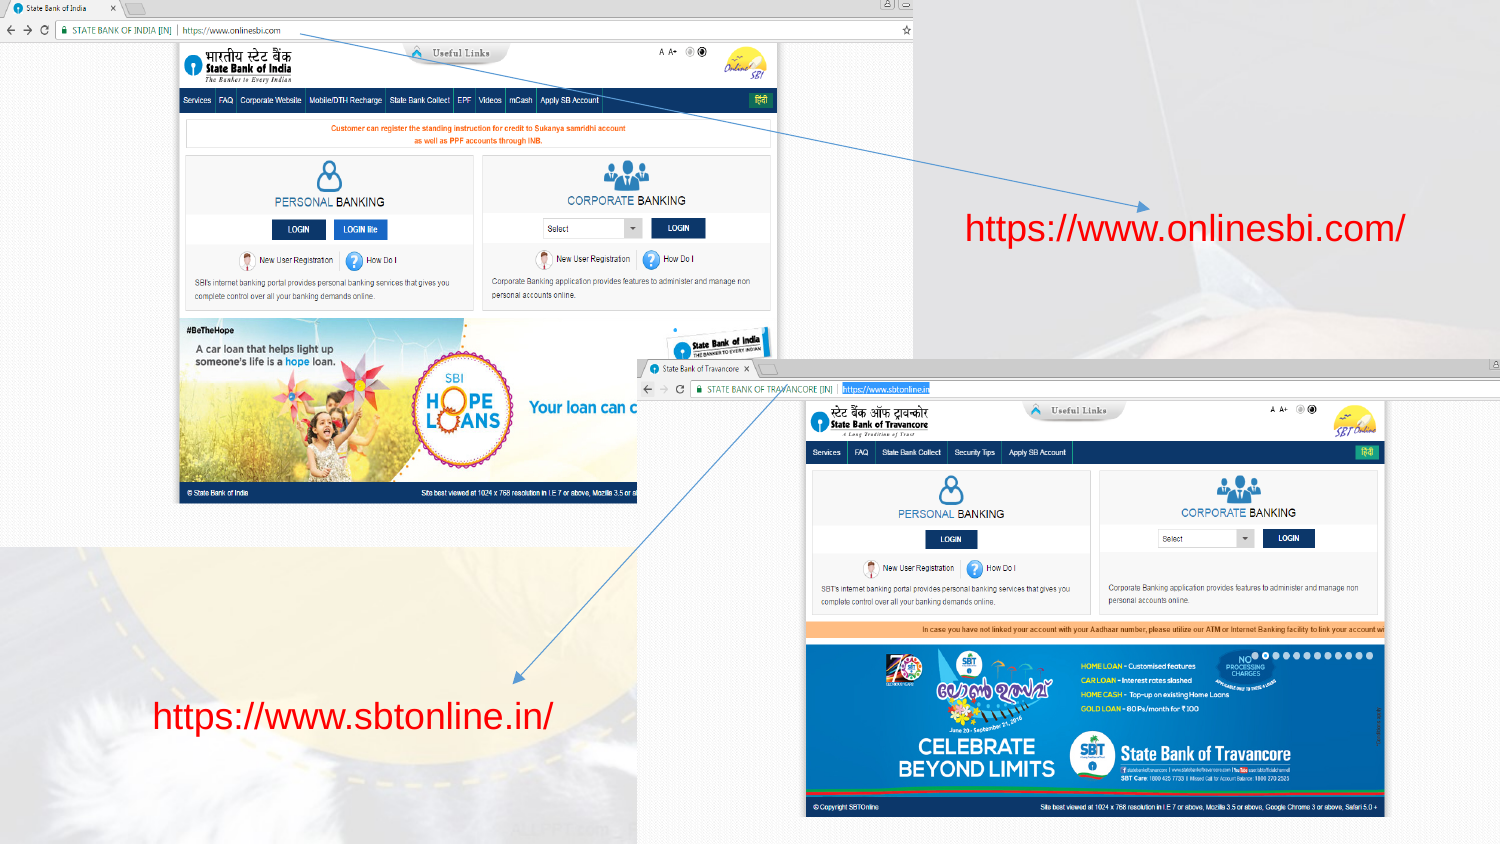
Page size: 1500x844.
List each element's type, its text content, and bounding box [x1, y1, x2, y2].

text_box https://www.onlinesbi.com/ [949, 196, 1475, 302]
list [0, 0, 913, 547]
picture [0, 0, 1500, 844]
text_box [299, 33, 1150, 210]
text_box https://www.sbtonline.in/ [137, 684, 637, 790]
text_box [512, 384, 788, 685]
